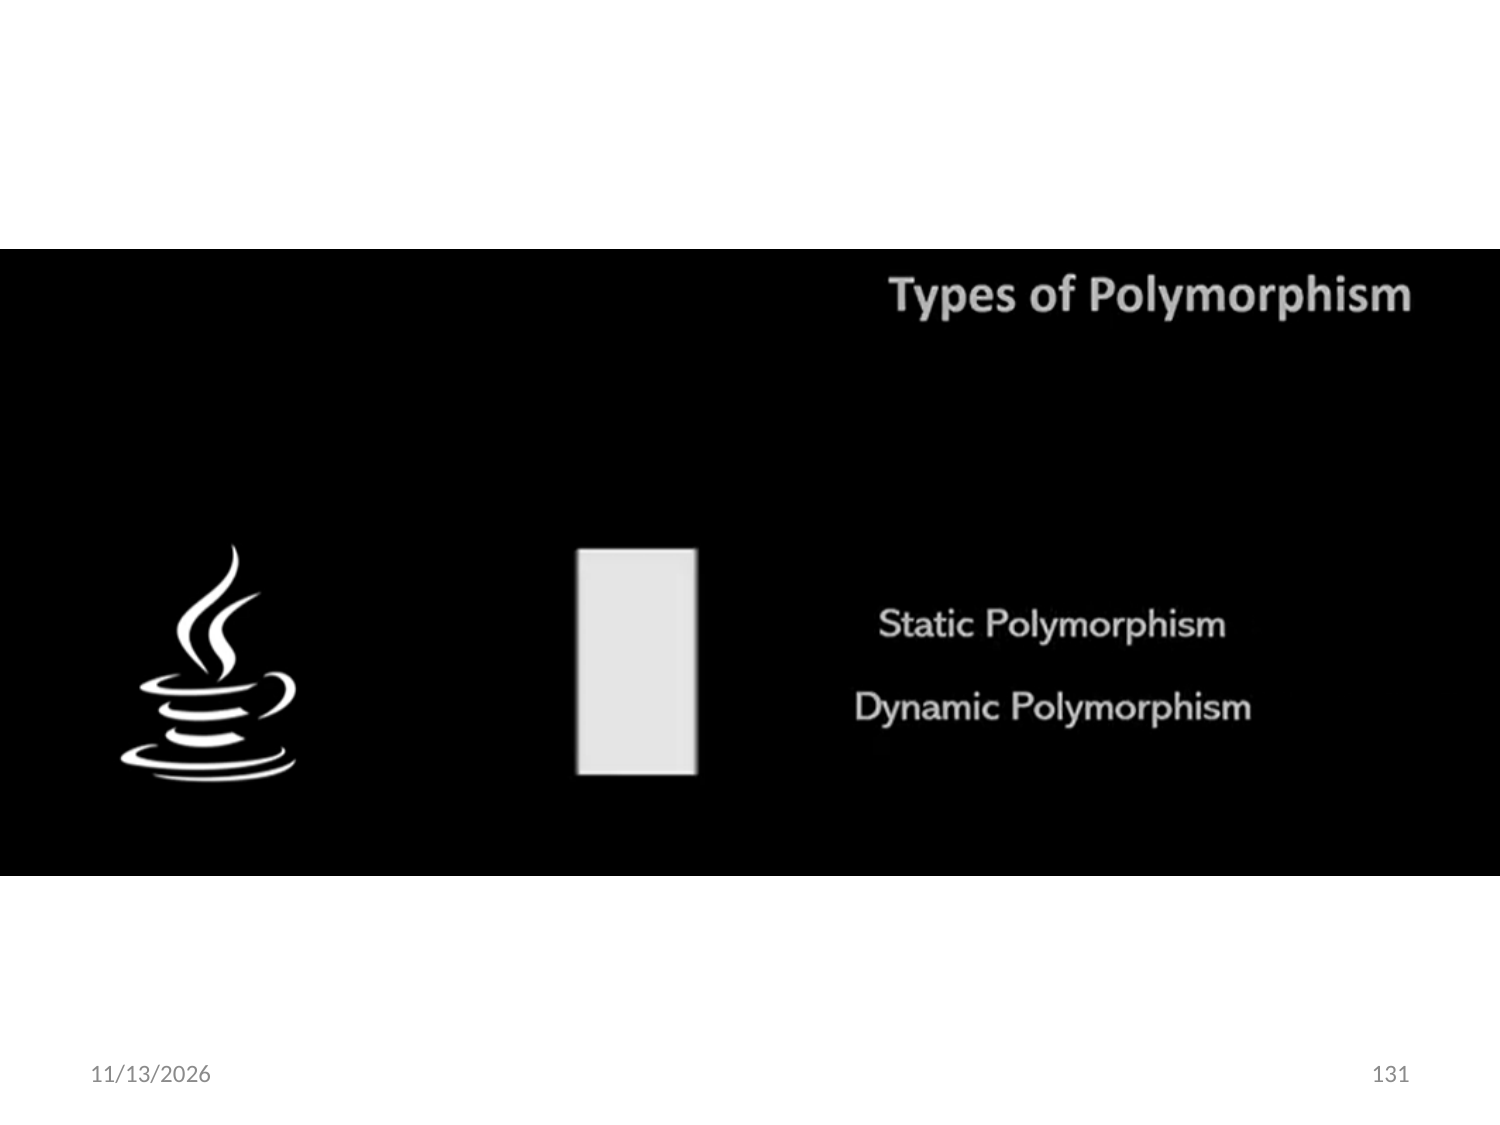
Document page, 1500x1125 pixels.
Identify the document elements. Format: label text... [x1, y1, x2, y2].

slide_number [75, 1042, 425, 1103]
slide_number 131 [1074, 1042, 1425, 1103]
picture [0, 249, 1500, 876]
